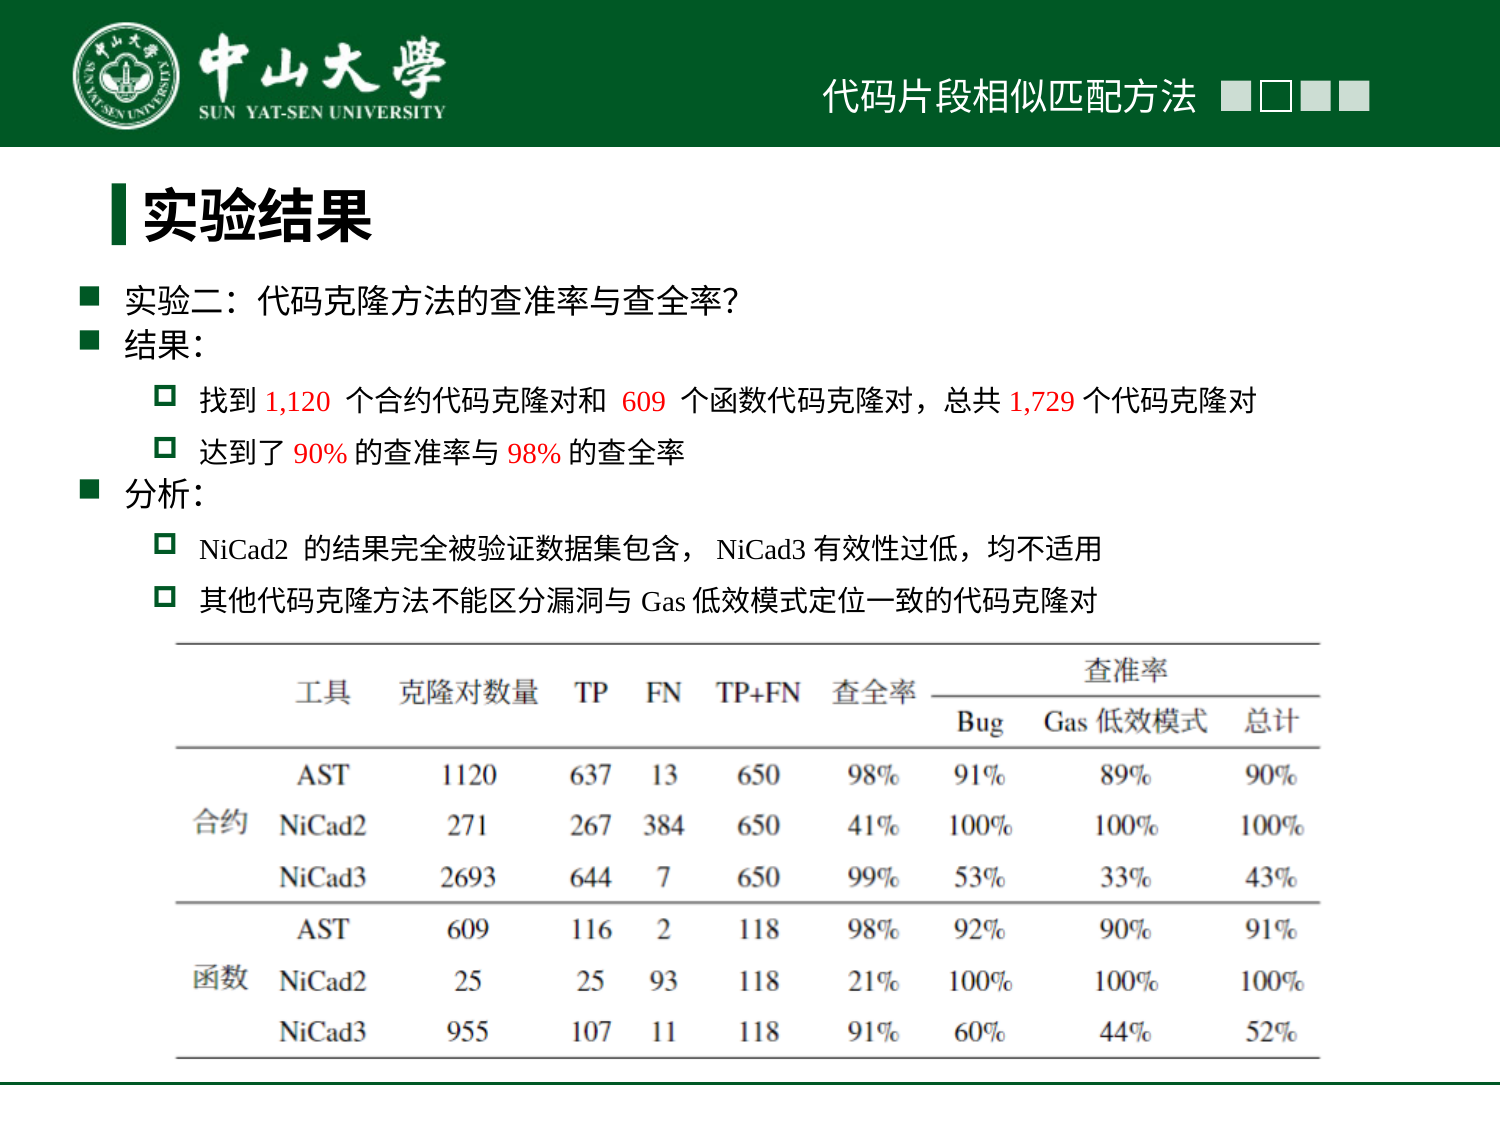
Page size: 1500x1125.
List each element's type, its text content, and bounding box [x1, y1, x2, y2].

text_box 代码片段相似匹配方法 [807, 65, 1213, 126]
text_box [111, 182, 126, 246]
text_box [1299, 80, 1332, 112]
picture [162, 629, 1338, 1076]
text_box 实验二：代码克隆方法的查准率与查全率？ 结果： 找到1,120 个合约代码克隆对和 609 个函数代码克隆对，总共1,729个代码克隆对 达到了90%的查准率与98%的查全率 分析： NiCad2 的结果完全被验证数据集包含，NiCad3有效性过低，均不适用 其他代码克隆方法不能区分漏洞与Gas低效模式定位一致的代码克隆对 [62, 269, 1500, 625]
text_box 实验结果 [126, 171, 389, 257]
text_box [1260, 80, 1292, 112]
text_box [0, 0, 1500, 148]
text_box [1338, 80, 1370, 112]
text_box [1220, 80, 1252, 112]
picture [45, 0, 465, 147]
